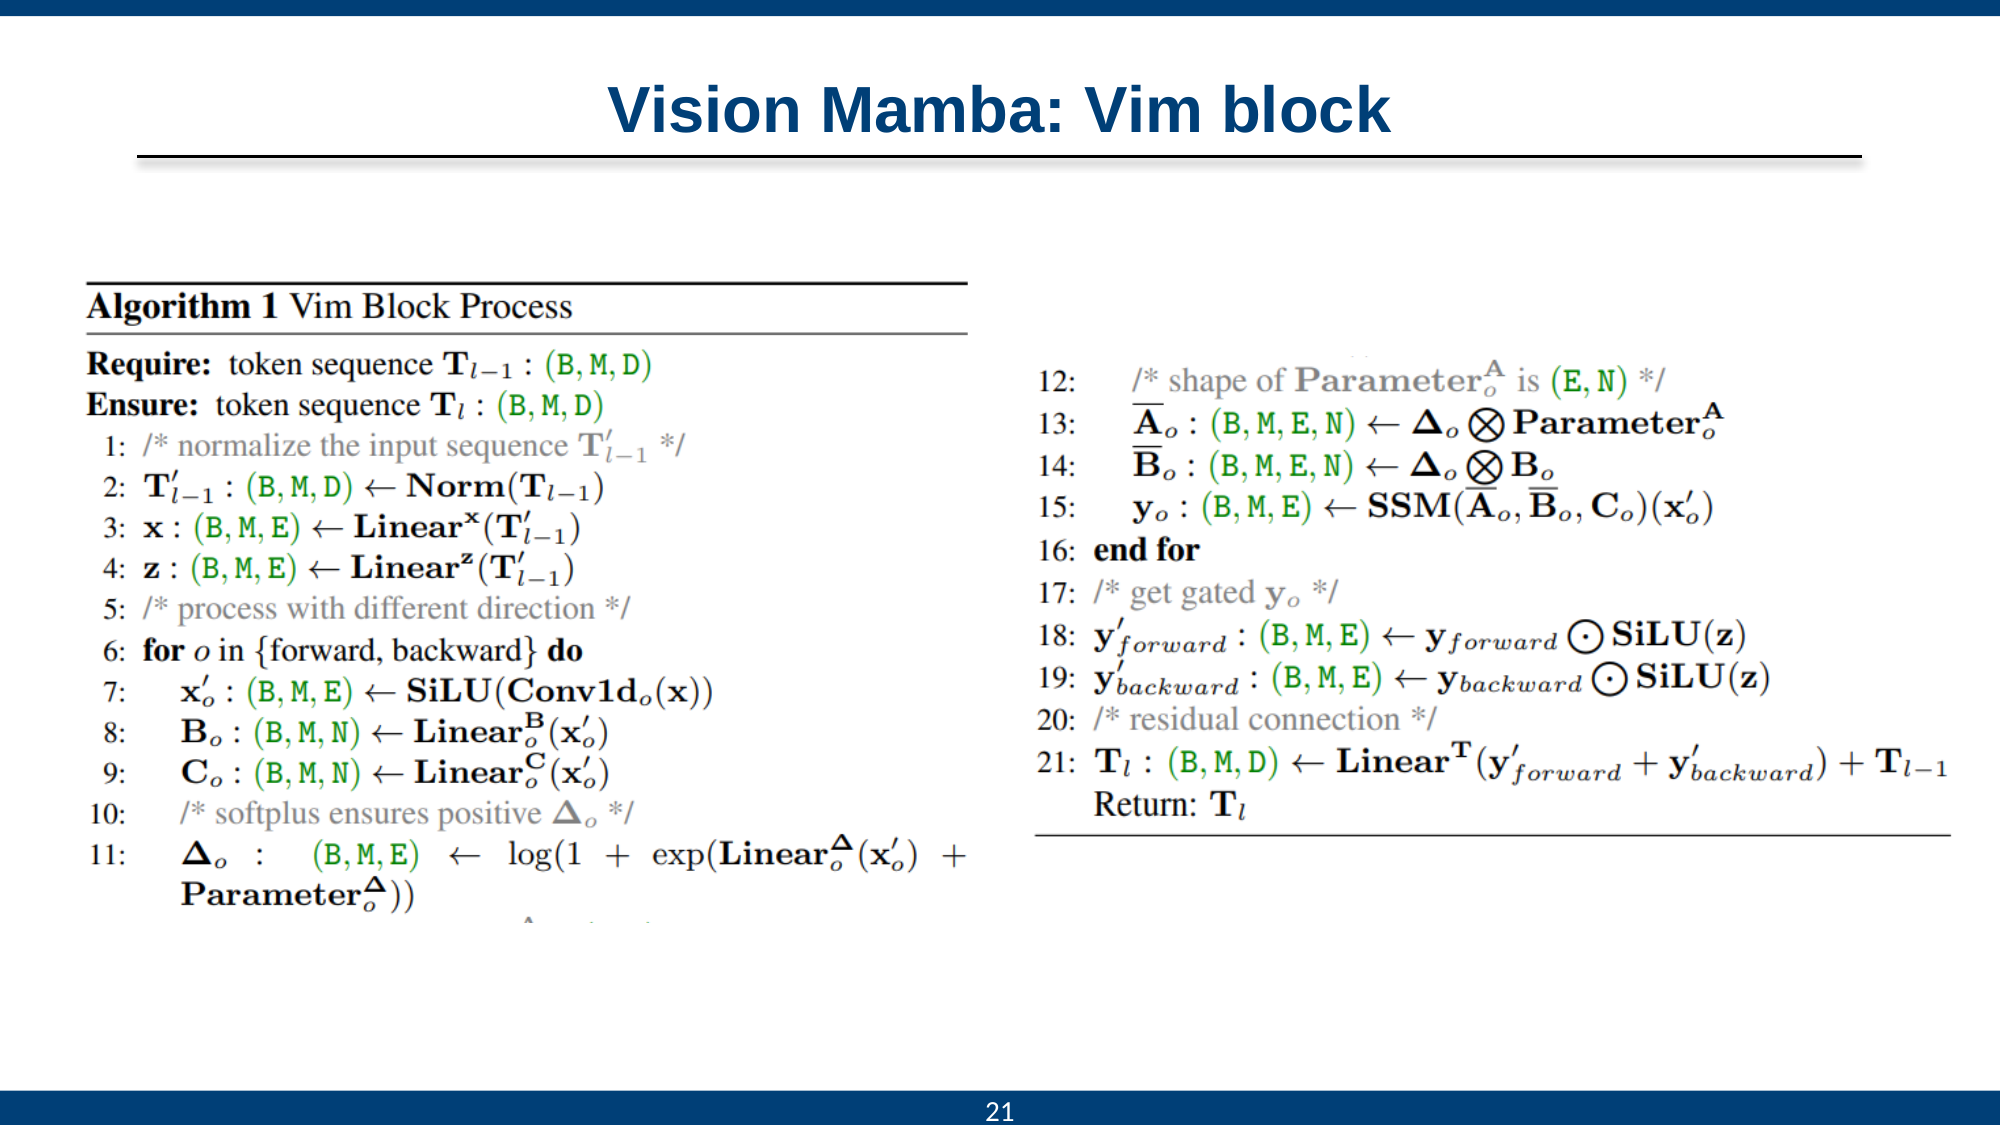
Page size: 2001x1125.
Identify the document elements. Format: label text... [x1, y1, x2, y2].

slide_number ‹#› [774, 1079, 1225, 1125]
picture [1021, 356, 1973, 857]
title Vision Mamba: Vim block [137, 68, 1863, 155]
picture [73, 258, 990, 923]
